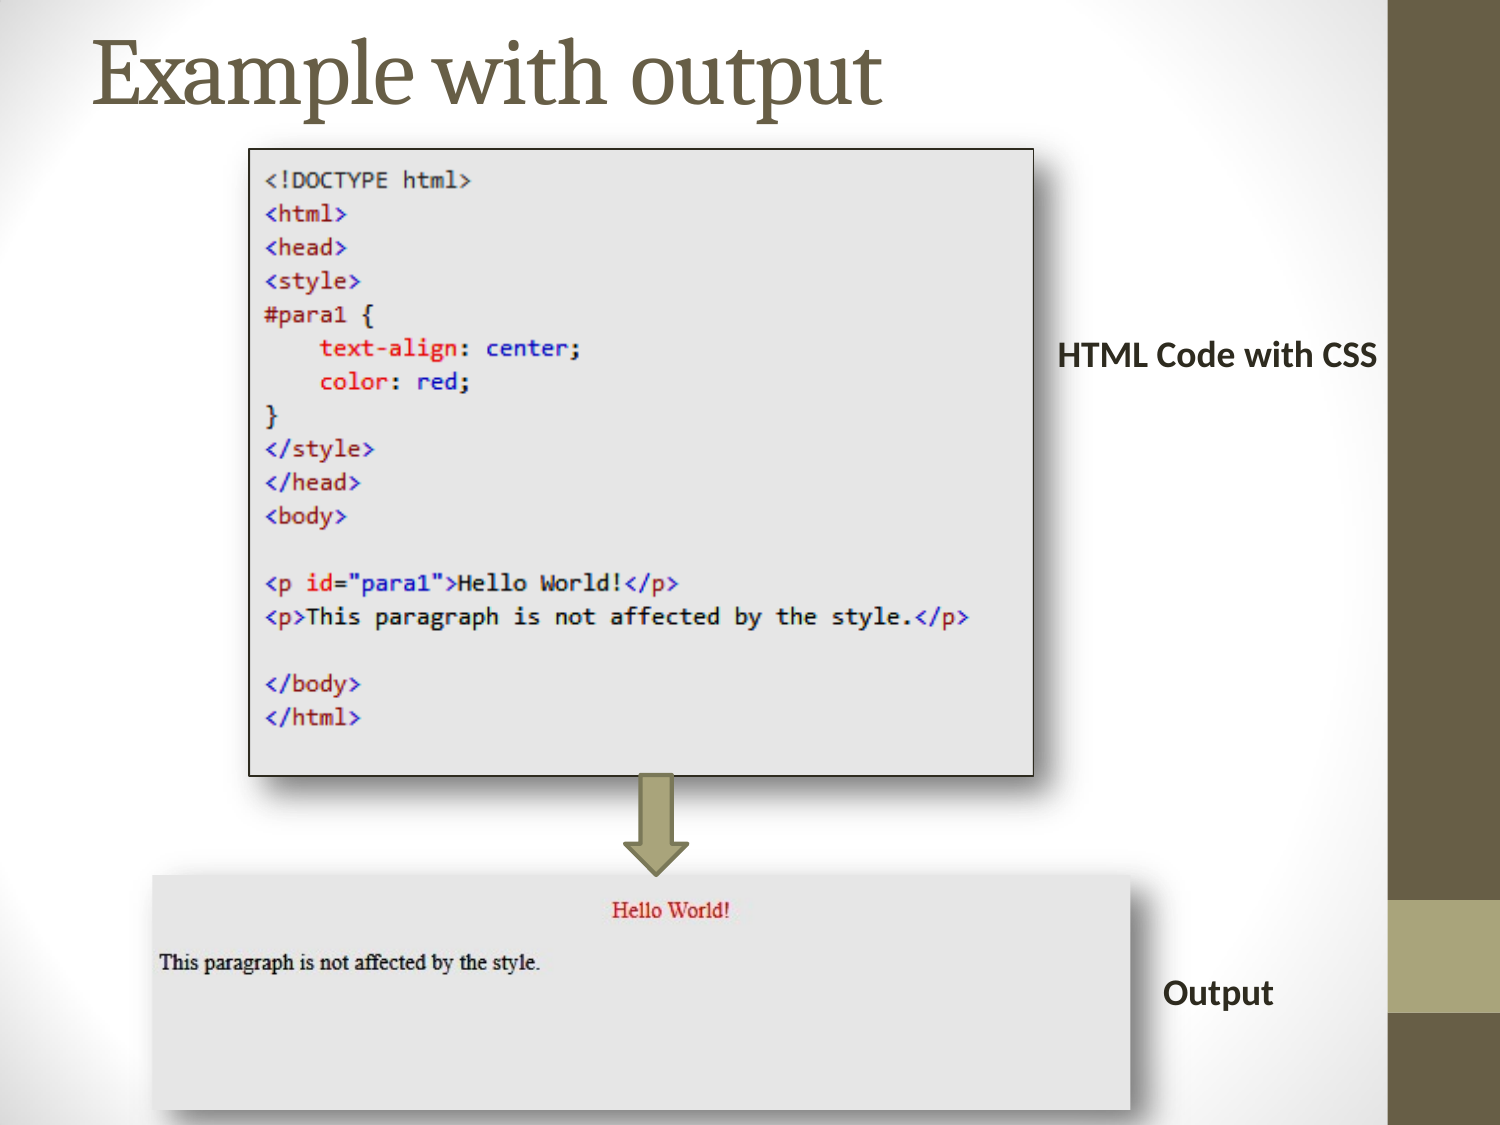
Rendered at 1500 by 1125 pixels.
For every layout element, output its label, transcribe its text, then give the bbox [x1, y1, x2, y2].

text_box Output [1200, 965, 1278, 1013]
picture [0, 0, 1387, 1125]
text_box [119, 116, 1196, 1125]
title Example with output [87, 6, 912, 197]
text_box HTML Code with CSS [1200, 327, 1381, 376]
